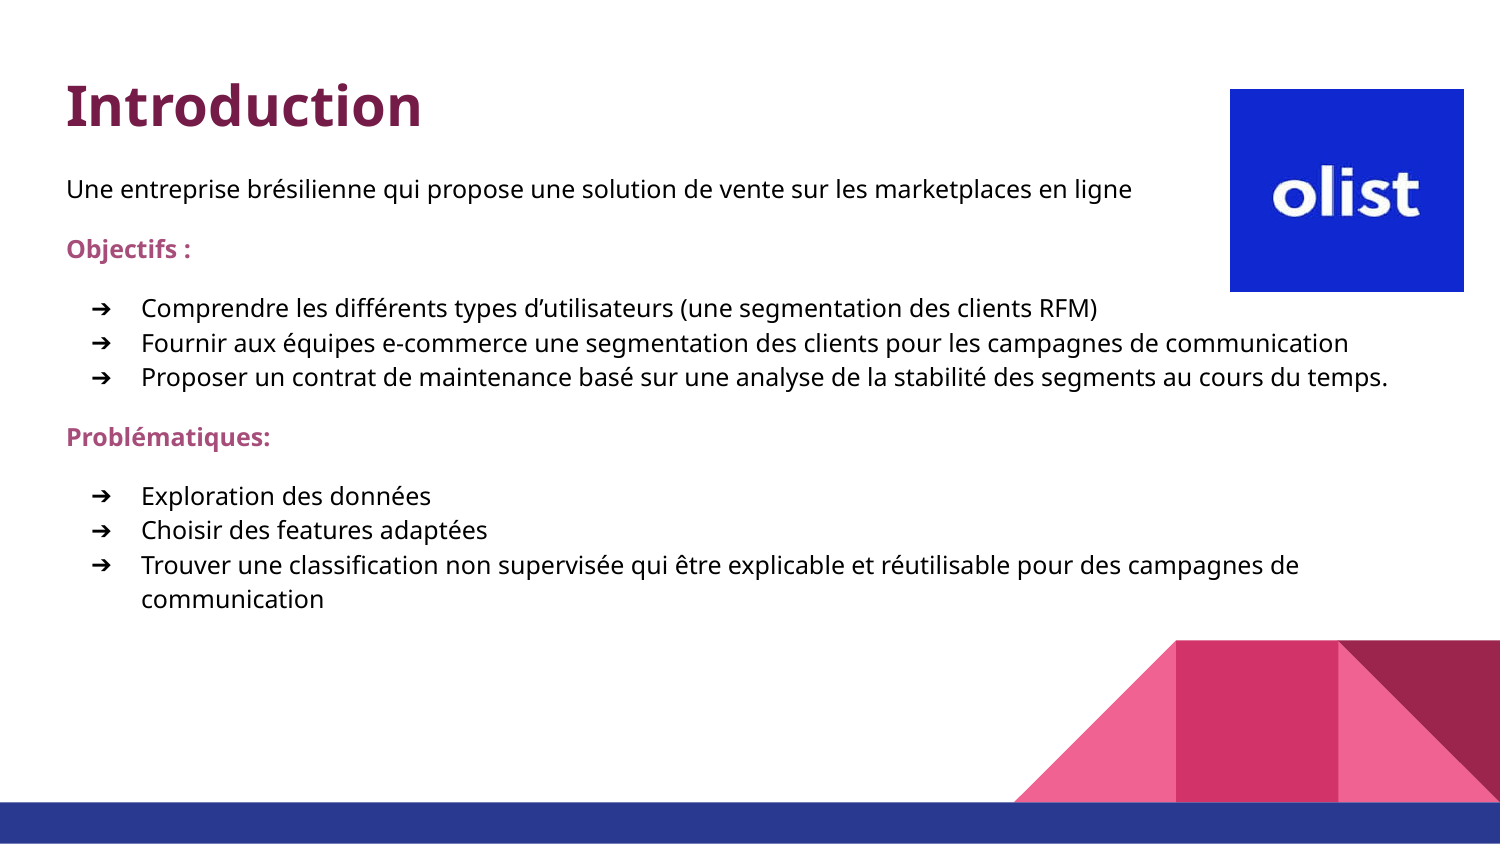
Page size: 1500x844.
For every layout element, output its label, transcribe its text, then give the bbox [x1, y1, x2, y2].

picture [1230, 88, 1464, 292]
title Introduction [51, 54, 1449, 154]
list Une entreprise brésilienne qui propose une solution de vente sur les marketplaces en ligne Objectifs : Comprendre les différents types d’utilisateurs (une segmentation des clients RFM) Fournir aux équipes e-commerce une segmentation des clients pour les campagnes de communication Proposer un contrat de maintenance basé sur une analyse de la stabilité des segments au cours du temps. Problématiques: Exploration des données Choisir des features adaptées Trouver une classification non supervisée qui être explicable et réutilisable pour des campagnes de communication [51, 154, 1449, 750]
